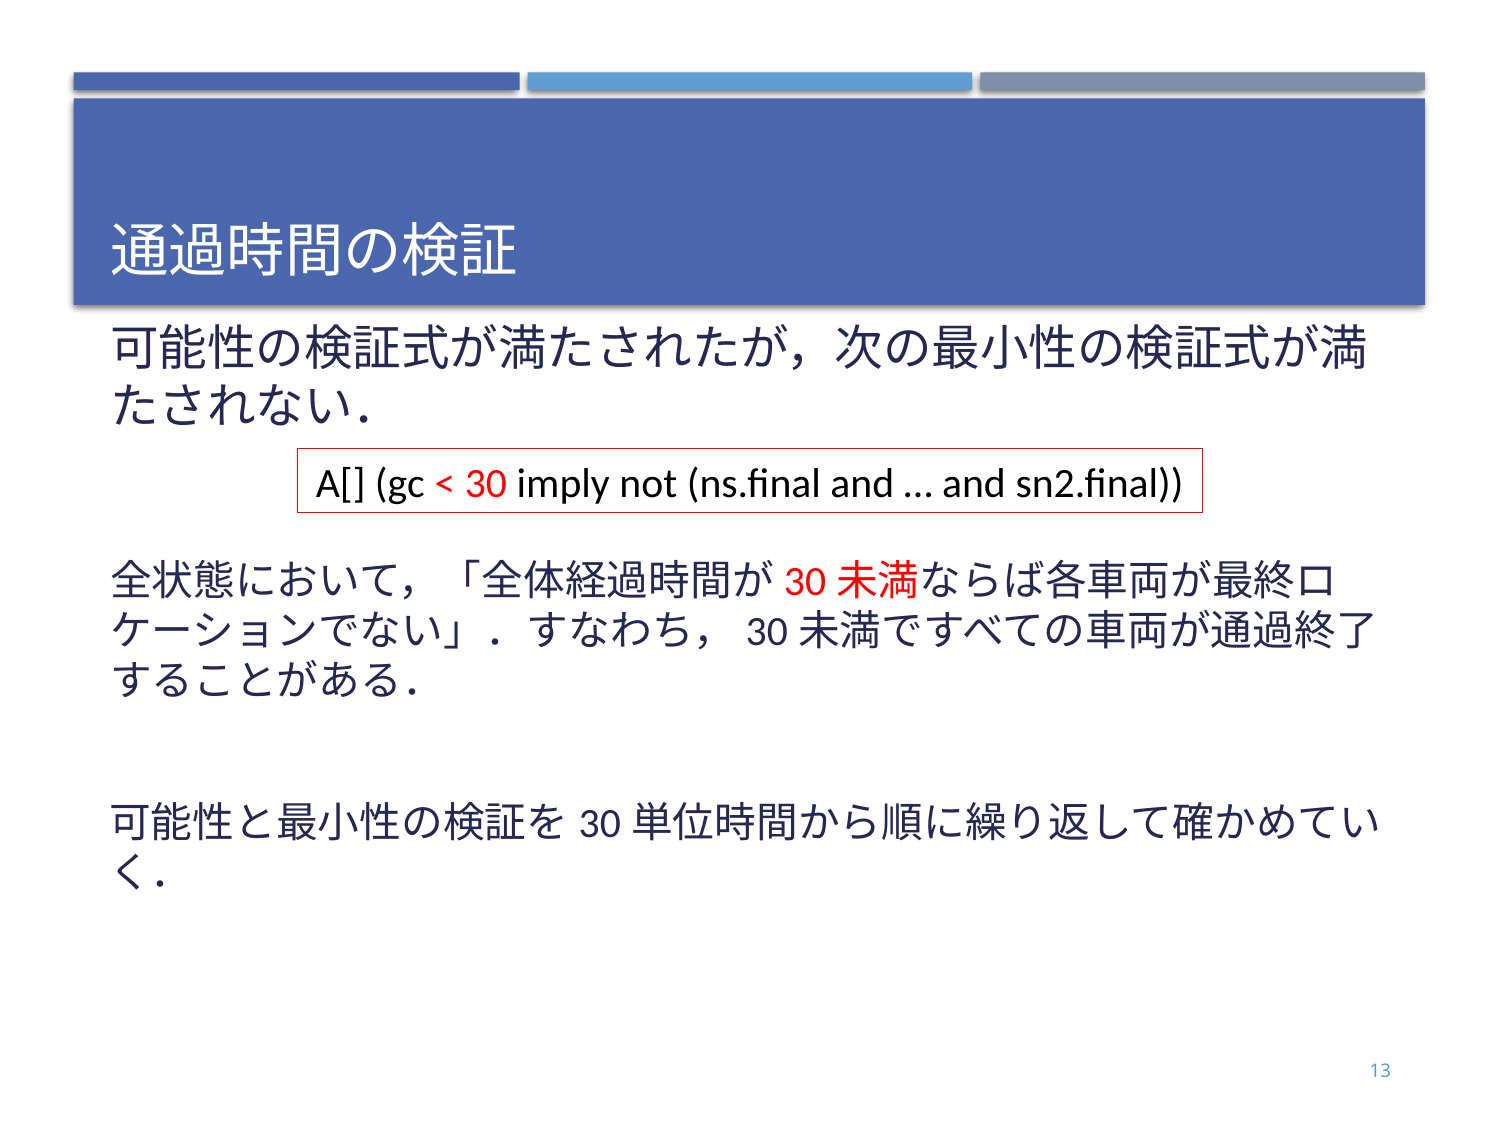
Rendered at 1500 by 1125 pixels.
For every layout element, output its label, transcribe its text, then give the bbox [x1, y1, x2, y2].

text_box A[] (gc < 30 imply not (ns.final and … and sn2.final)) [297, 448, 1203, 513]
list 可能性の検証式が満たされたが，次の最小性の検証式が満たされない． [95, 308, 1406, 441]
slide_number 13 [1279, 1041, 1406, 1101]
text_box 全状態において，「全体経過時間が30未満ならば各車両が最終ロケーションでない」．すなわち，30未満ですべての車両が通過終了することがある． [95, 546, 1424, 712]
title 通過時間の検証 [95, 112, 1406, 291]
text_box 可能性と最小性の検証を30単位時間から順に繰り返して確かめていく． [94, 788, 1424, 904]
